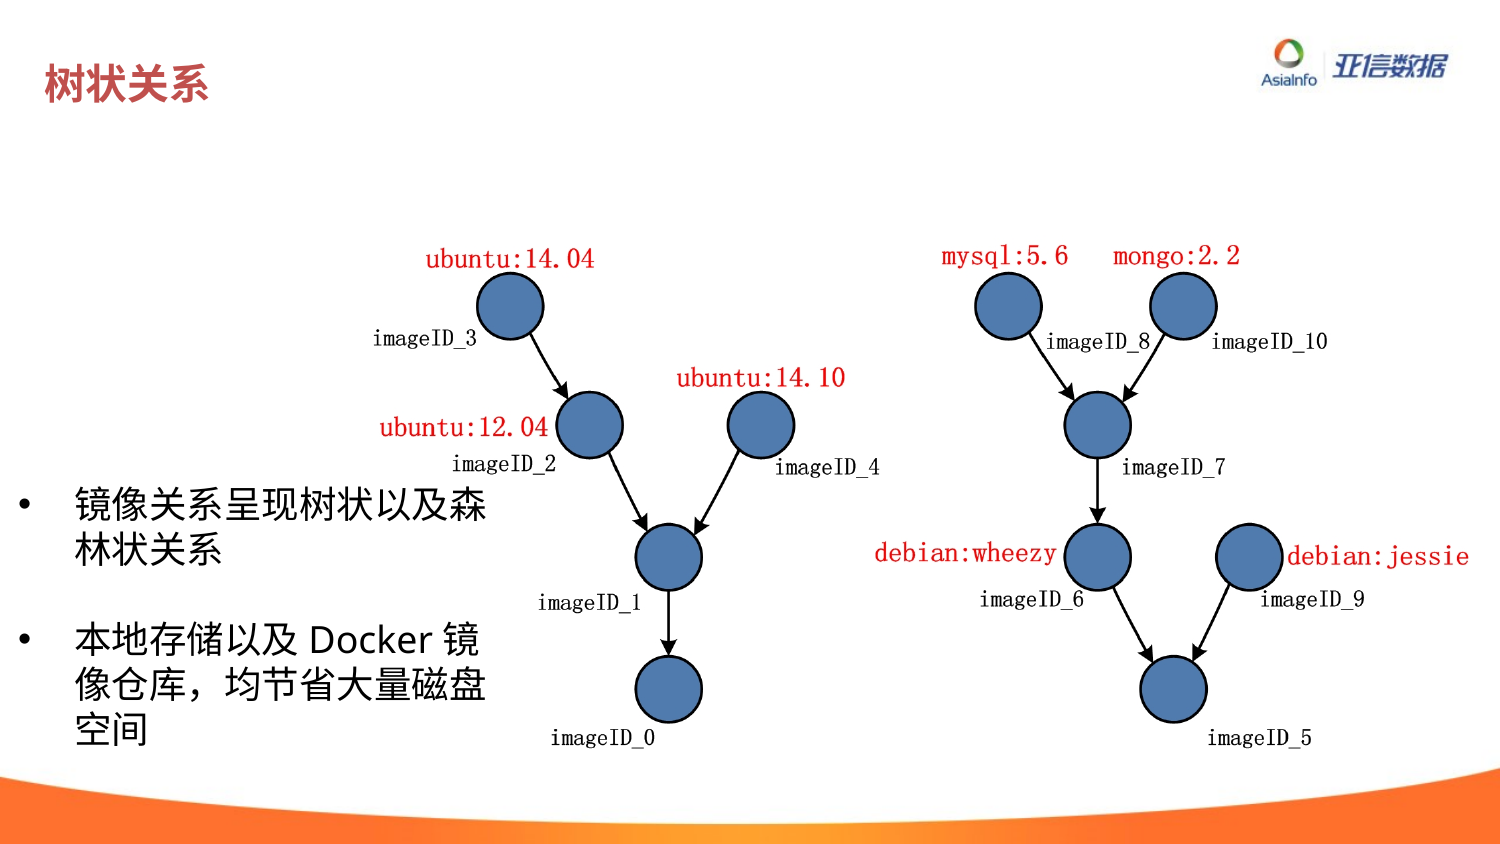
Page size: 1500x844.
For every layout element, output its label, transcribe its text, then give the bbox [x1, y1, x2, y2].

text_box 镜像关系呈现树状以及森林状关系 本地存储以及Docker镜像仓库，均节省大量磁盘空间 [3, 473, 526, 804]
title 树状关系 [29, 26, 1477, 116]
picture [0, 0, 1500, 844]
